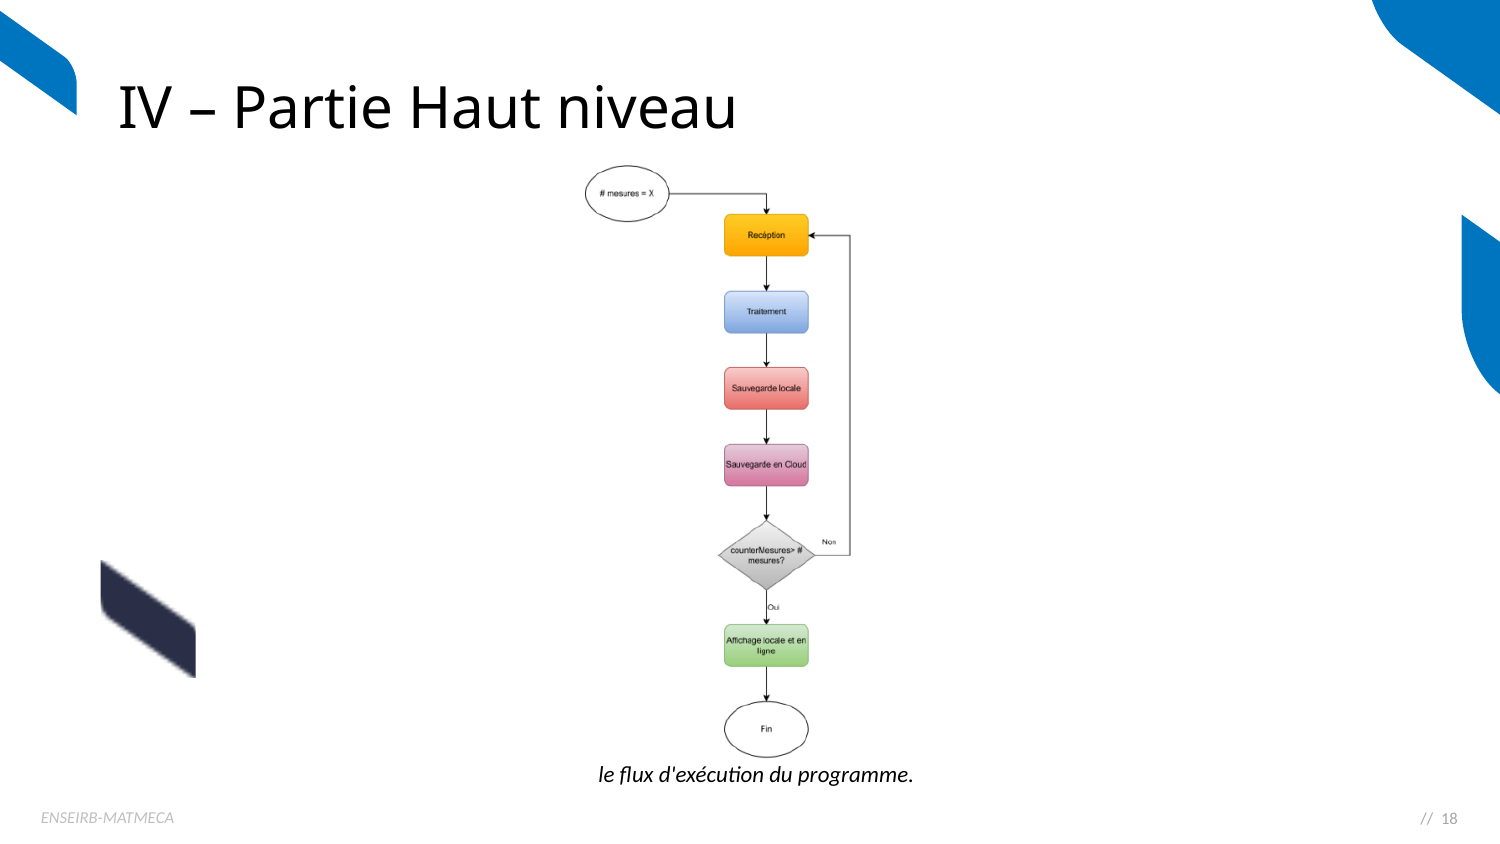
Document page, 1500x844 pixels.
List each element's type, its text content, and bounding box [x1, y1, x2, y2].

title IV – Partie Haut niveau [103, 27, 1397, 191]
text_box le flux d'exécution du programme. [583, 751, 1334, 794]
picture [569, 145, 959, 774]
picture [100, 559, 196, 678]
